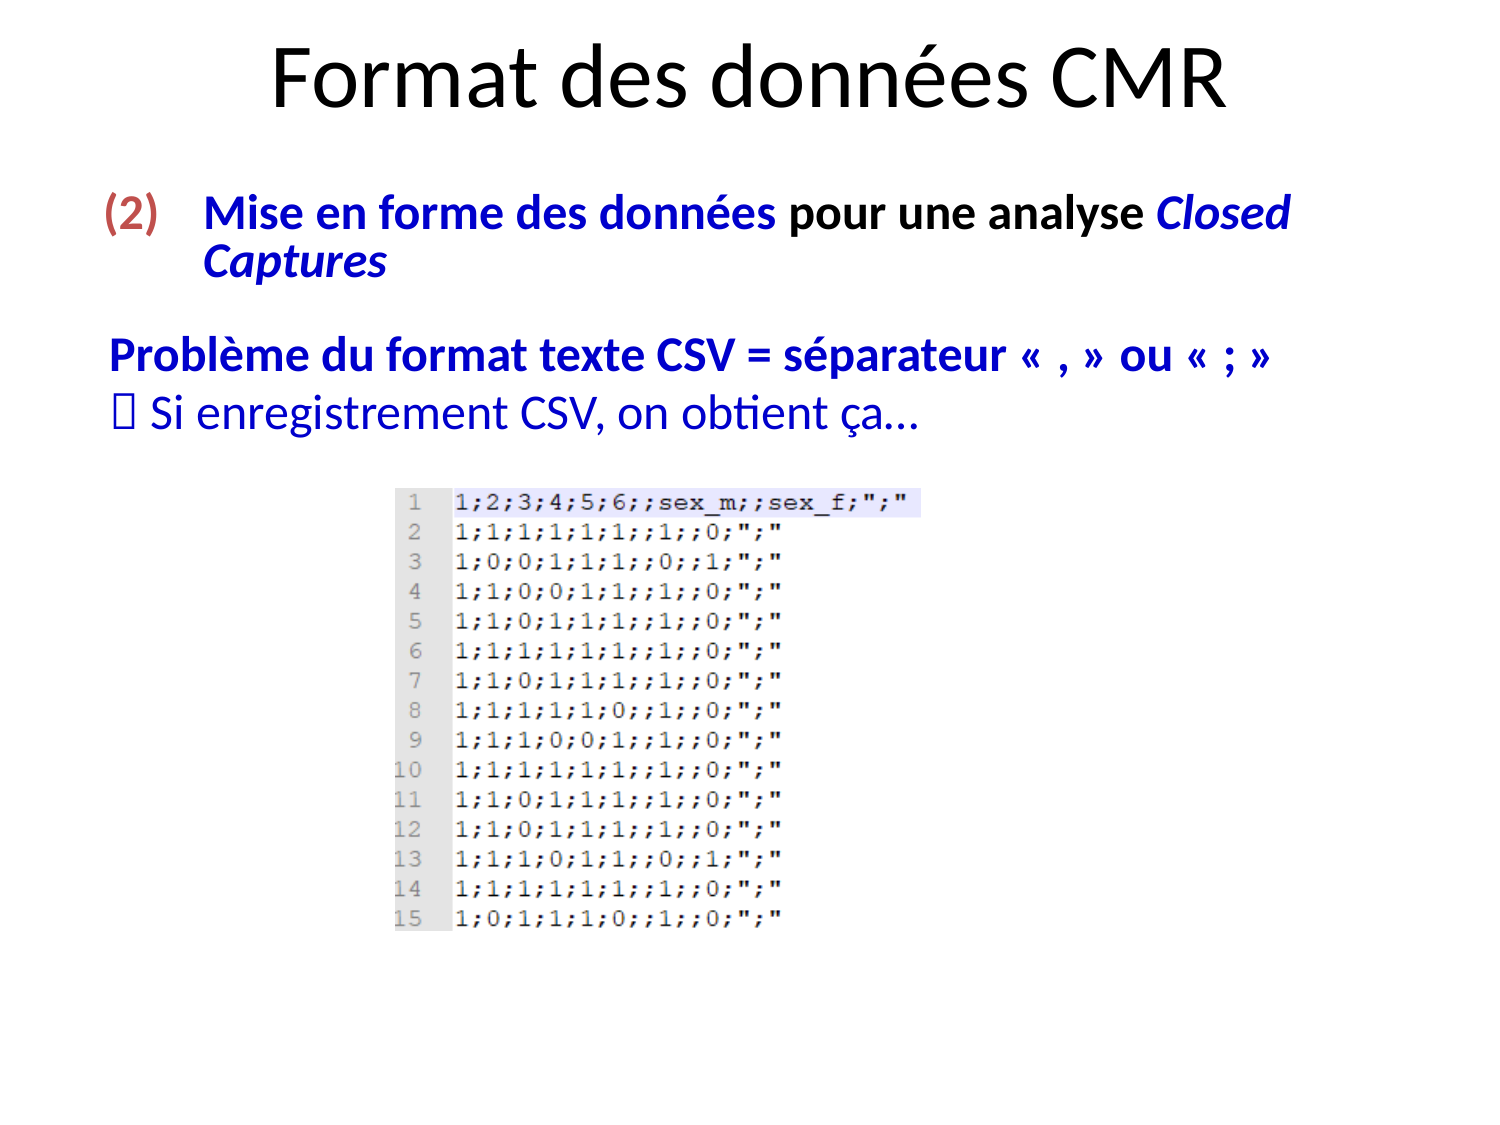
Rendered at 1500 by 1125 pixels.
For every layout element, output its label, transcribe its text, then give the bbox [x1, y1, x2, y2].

text_box Problème du format texte CSV = séparateur « , » ou « ; »  Si enregistrement CSV, on obtient ça… [94, 326, 1495, 409]
text_box Mise en forme des données pour une analyse Closed Captures [88, 135, 1424, 610]
picture [395, 488, 921, 932]
text_box Format des données CMR [74, 7, 1425, 135]
